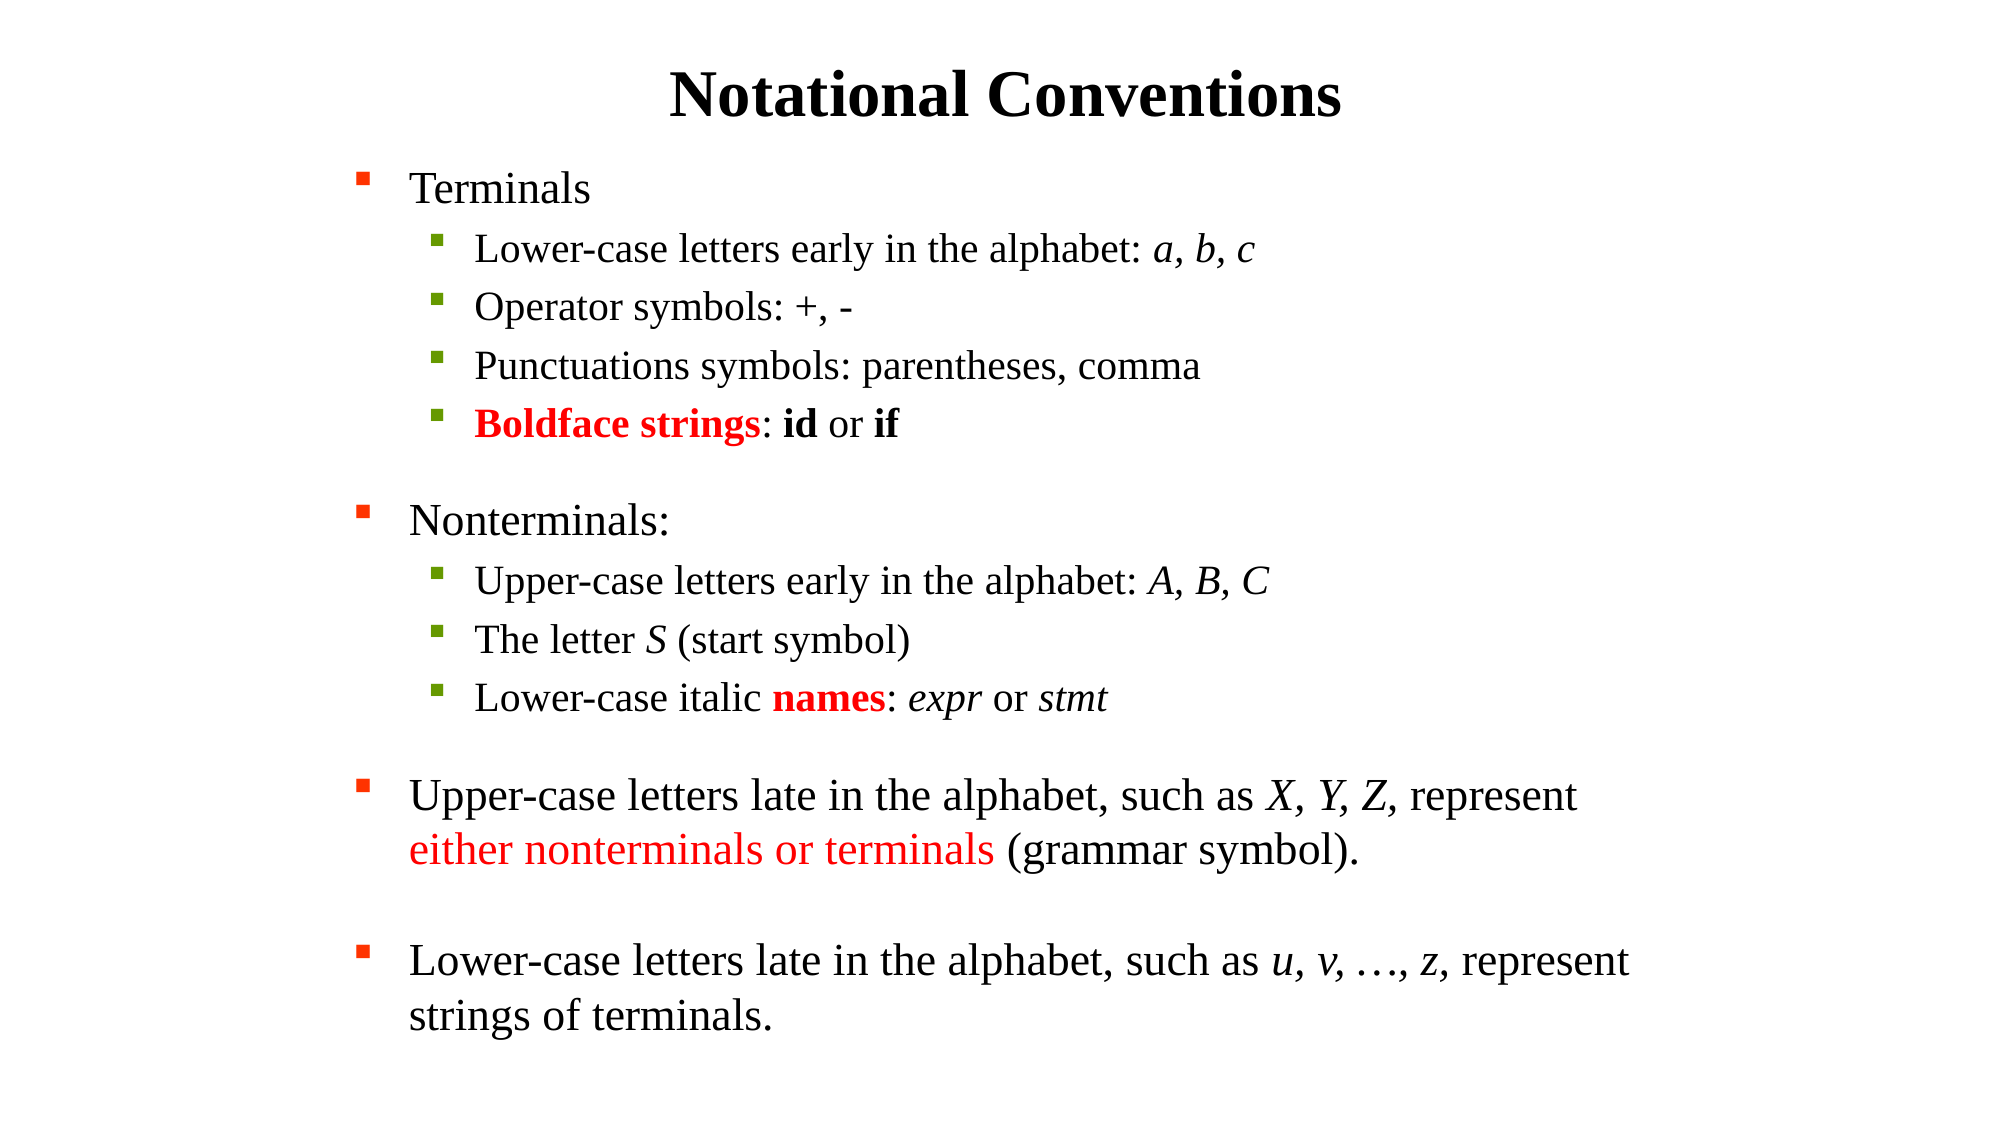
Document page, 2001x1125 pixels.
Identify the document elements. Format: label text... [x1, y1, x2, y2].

list Terminals Lower-case letters early in the alphabet: a, b, c Operator symbols: +, - Punctuations symbols: parentheses, comma Boldface strings: id or if Nonterminals: Upper-case letters early in the alphabet: A, B, C The letter S (start symbol) Lower-case italic names: expr or stmt Upper-case letters late in the alphabet, such as X, Y, Z, represent either nonterminals or terminals (grammar symbol). Lower-case letters late in the alphabet, such as u, v, …, z, represent strings of terminals. [337, 149, 1688, 1075]
title Notational Conventions [66, 37, 1947, 143]
